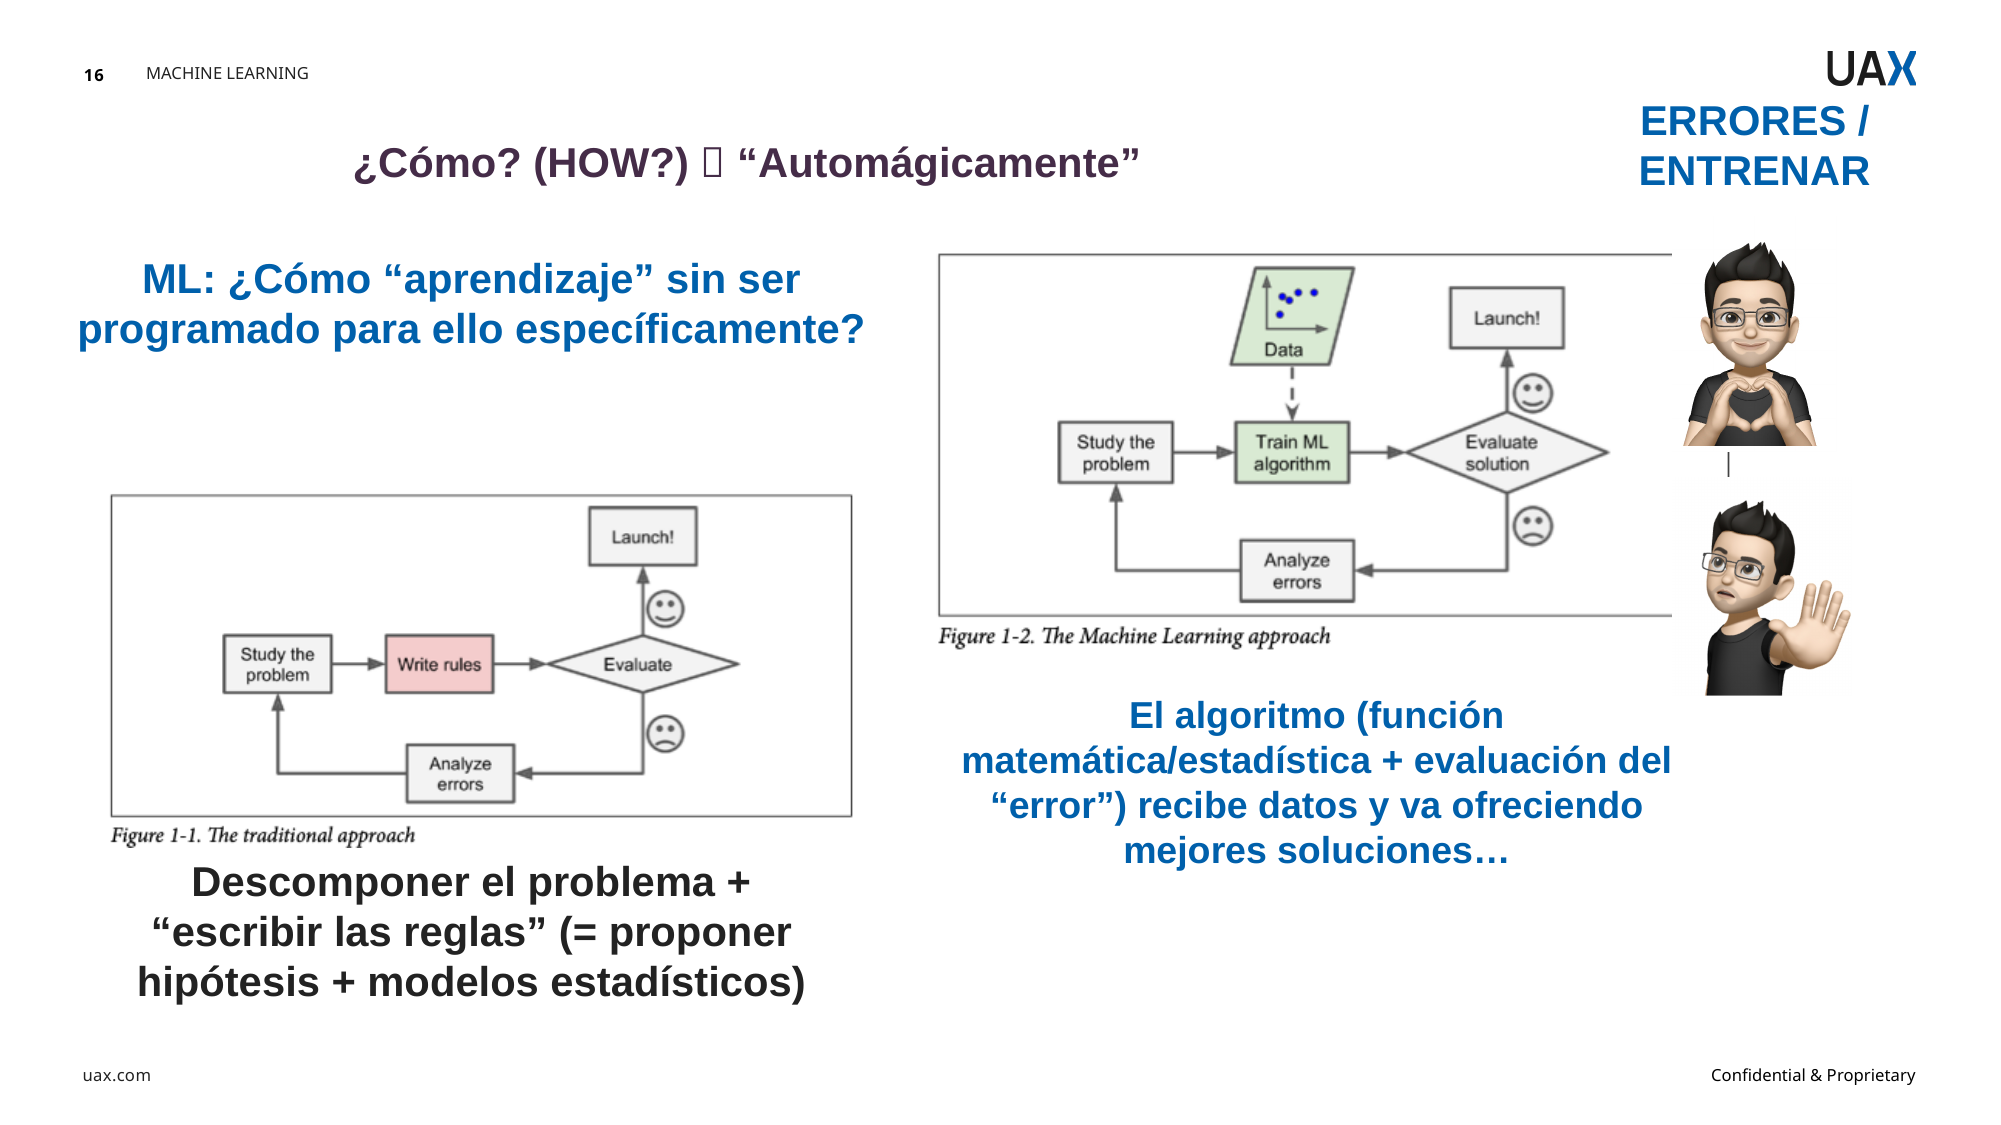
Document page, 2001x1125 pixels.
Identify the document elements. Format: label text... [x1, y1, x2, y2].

slide_number 16 [83, 62, 137, 86]
text_box ML: ¿Cómo “aprendizaje” sin ser programado para ello específicamente? [58, 244, 885, 360]
text_box ¿Cómo? (HOW?)  “Automágicamente” [337, 128, 1339, 193]
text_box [1613, 86, 1896, 696]
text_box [98, 477, 867, 1015]
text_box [914, 223, 1763, 881]
text_box MACHINE LEARNING [145, 63, 596, 83]
